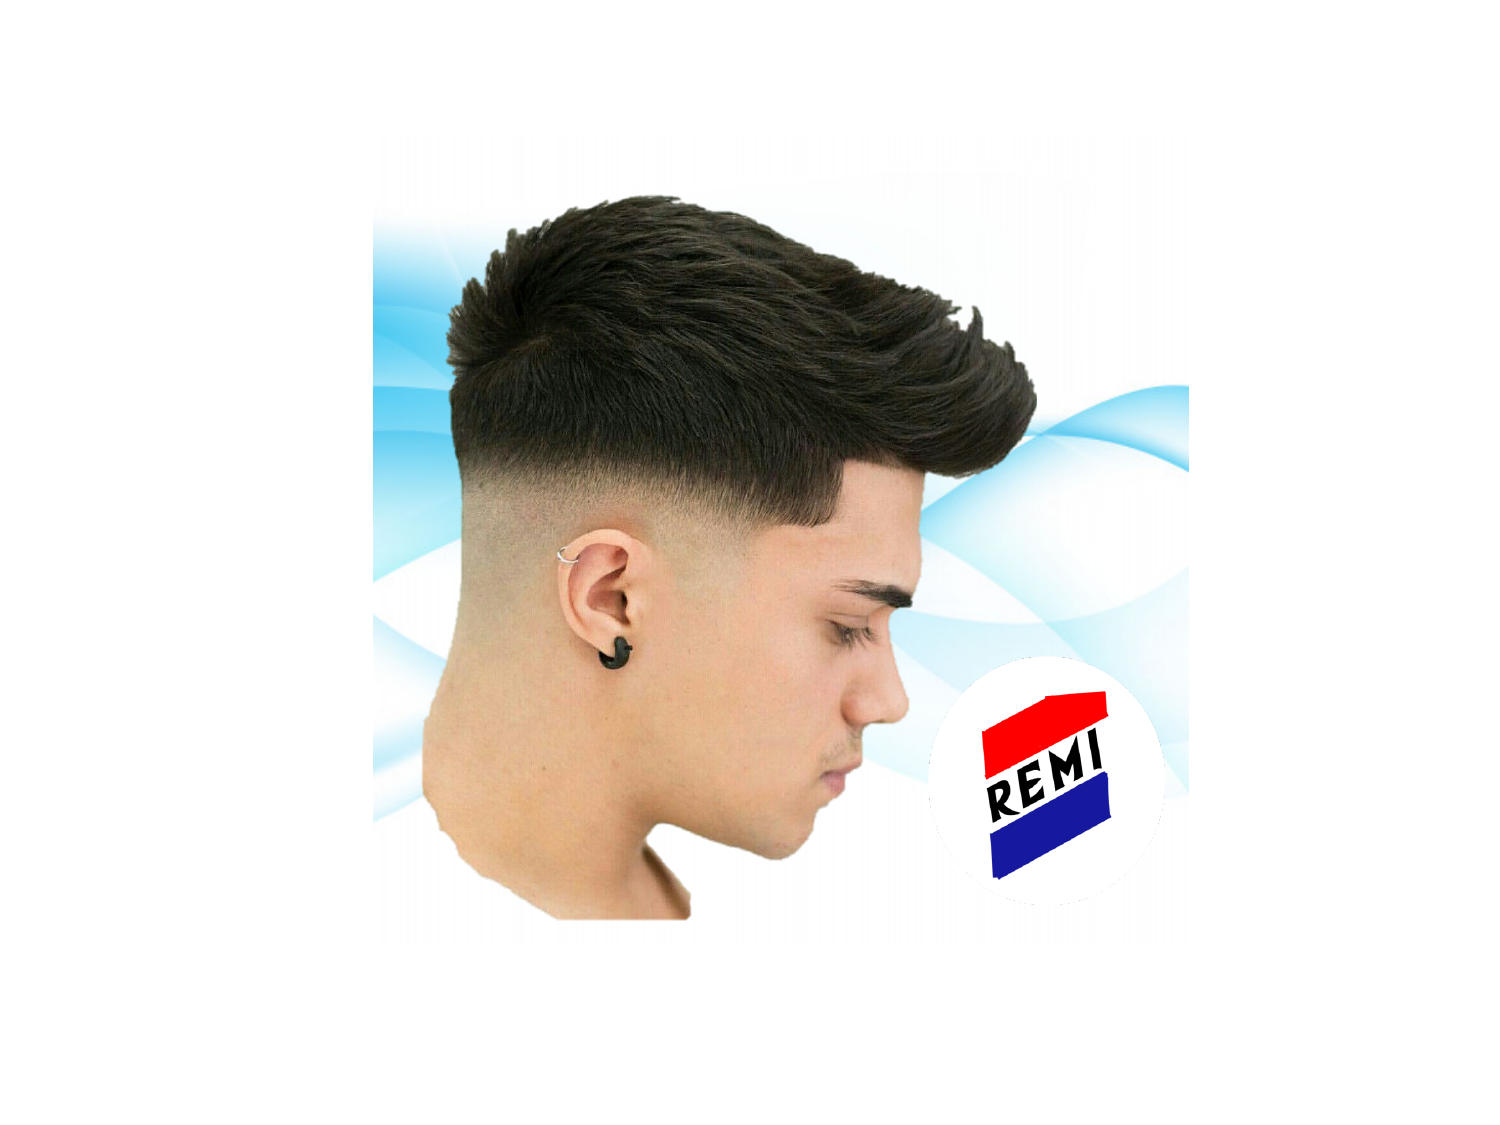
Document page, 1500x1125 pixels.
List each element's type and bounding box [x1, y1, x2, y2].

picture [373, 136, 1189, 948]
